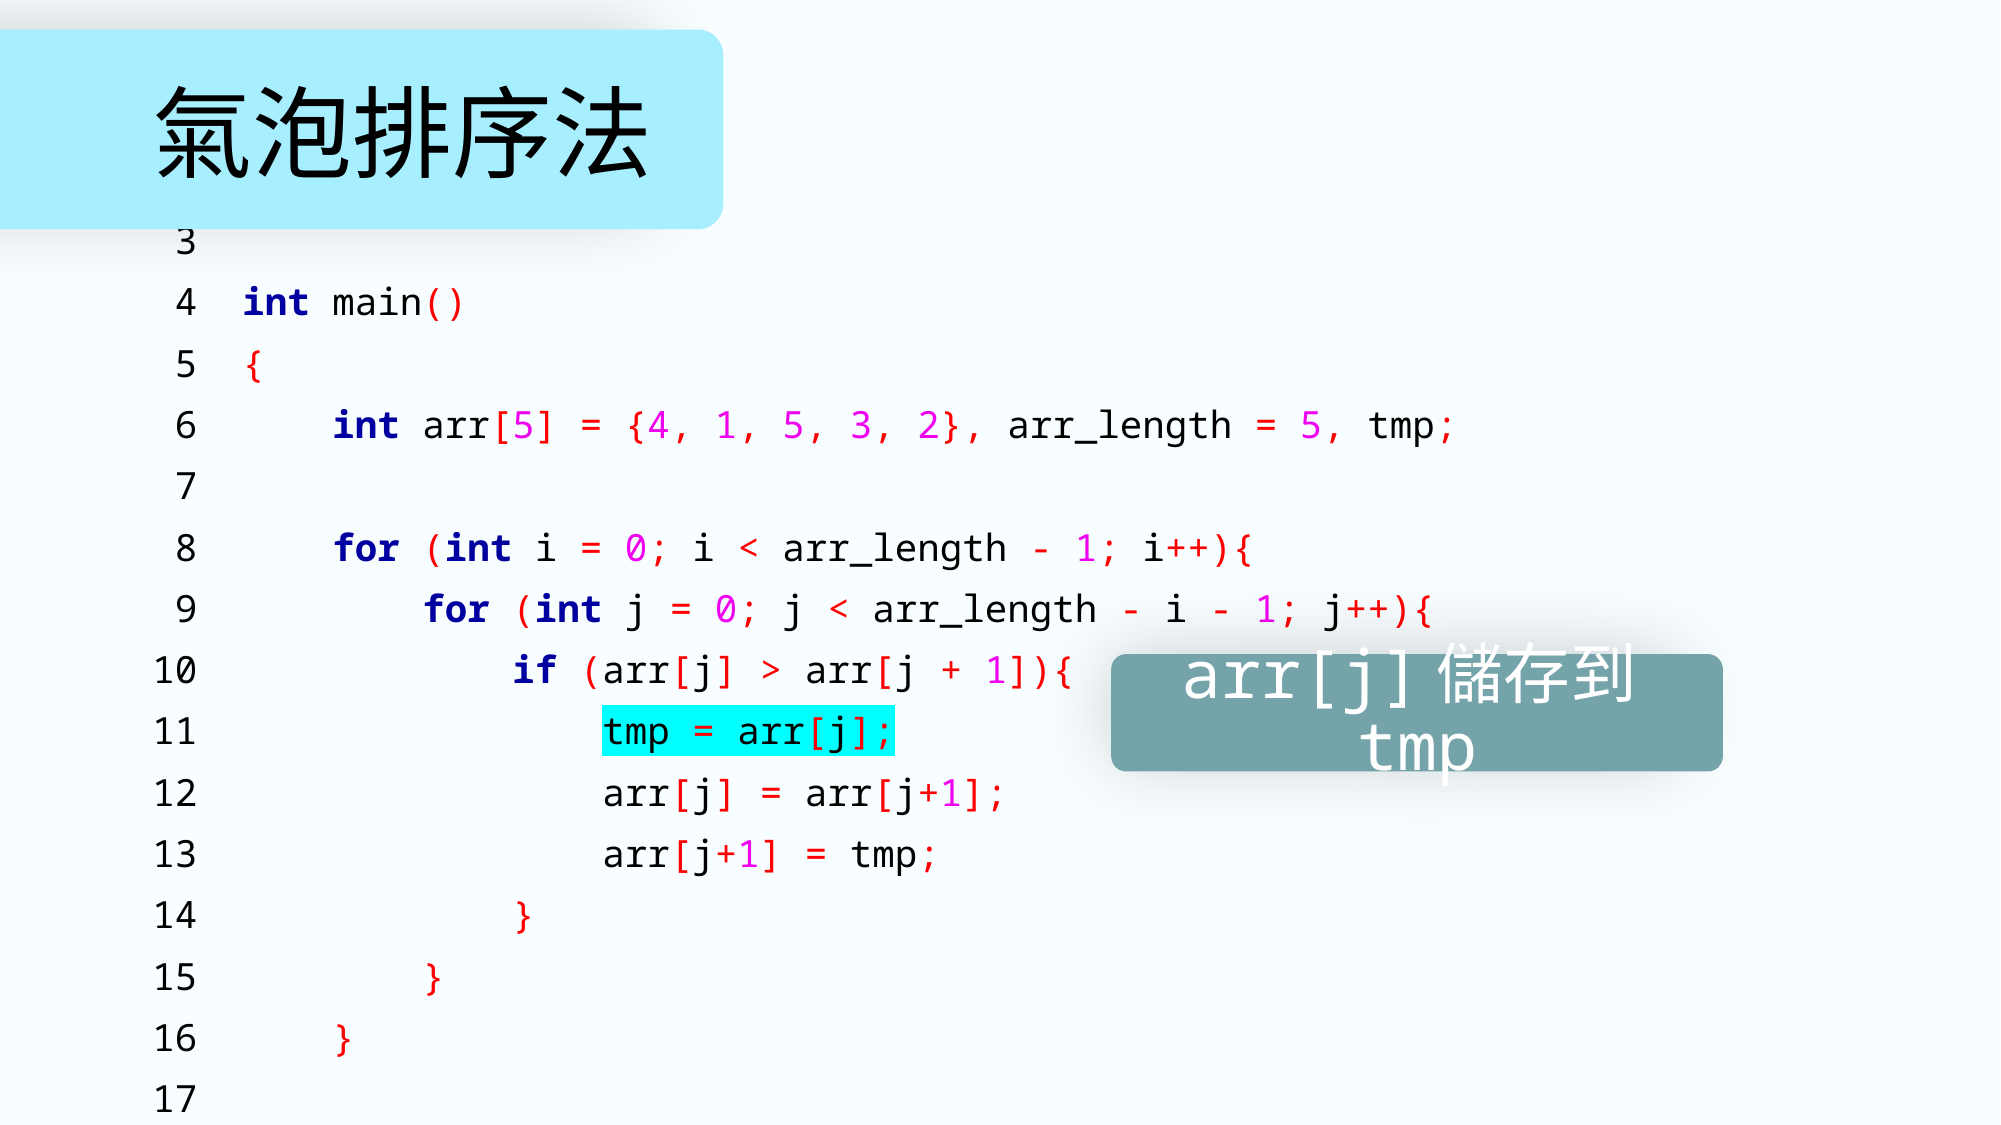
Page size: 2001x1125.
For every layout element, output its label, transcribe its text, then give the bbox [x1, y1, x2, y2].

list 1 #include <iostream> 2 using namespace std; 3 4 int main() 5 { 6 int arr[5] = {4, 1, 5, 3, 2}, arr_length = 5, tmp; 7 8 for (int i = 0; i < arr_length - 1; i++){ 9 for (int j = 0; j < arr_length - i - 1; j++){ 10 if (arr[j] > arr[j + 1]){ 11 tmp = arr[j]; 12 arr[j] = arr[j+1]; 13 arr[j+1] = tmp; 14 } 15 } 16 } 17 18 for (int i = 0; i < arr_length; i++){ 19 cout << arr[i] << " "; 20 } 21 cout << endl; 22 23 return 0; 24 } [137, 217, 1863, 1125]
title 氣泡排序法 [137, 59, 1863, 217]
text_box arr[j]儲存到tmp [1110, 653, 1724, 773]
text_box [0, 28, 725, 231]
